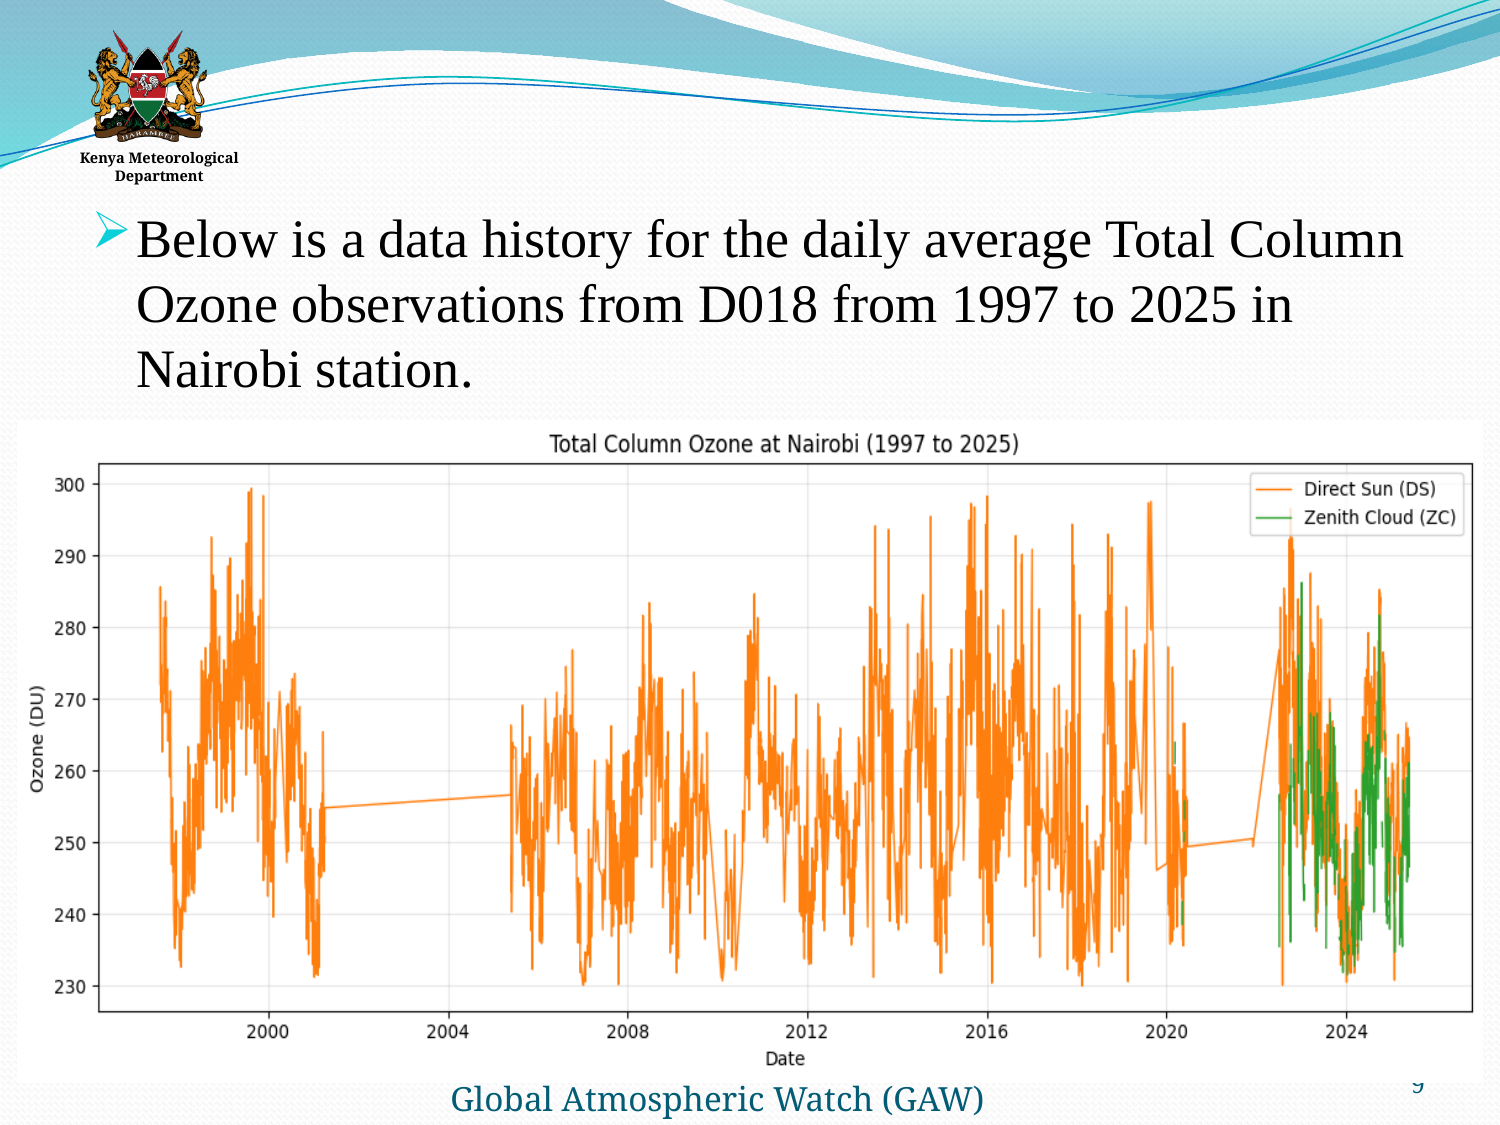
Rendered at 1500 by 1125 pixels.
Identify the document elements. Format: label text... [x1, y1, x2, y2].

picture [17, 420, 1483, 1083]
list Below is a data history for the daily average Total Column Ozone observations from D018 from 1997 to 2025 in Nairobi station. [76, 196, 1436, 419]
picture [88, 30, 207, 142]
footer Global Atmospheric Watch (GAW) [442, 1096, 993, 1119]
slide_number 9 [1299, 1096, 1425, 1103]
